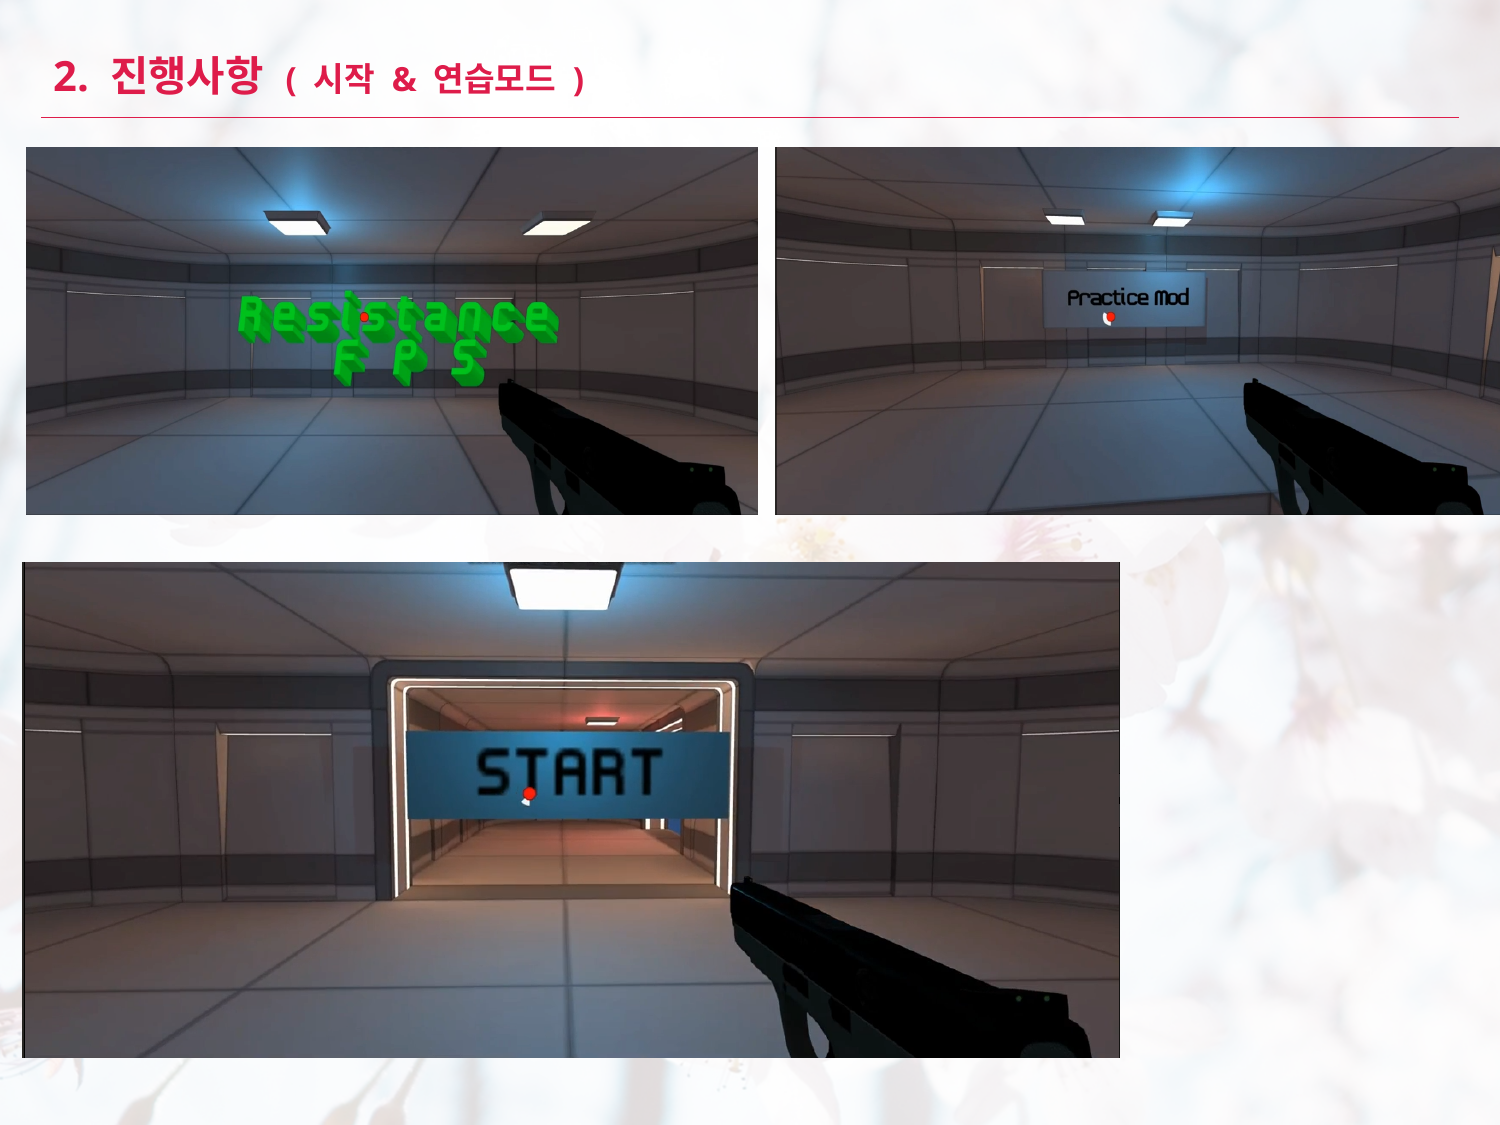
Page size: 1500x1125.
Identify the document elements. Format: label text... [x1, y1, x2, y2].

picture [21, 562, 1121, 1058]
title 2. 진행사항 ( 시작 & 연습모드 ) [38, 41, 1440, 108]
picture [775, 147, 1500, 515]
picture [26, 147, 759, 515]
